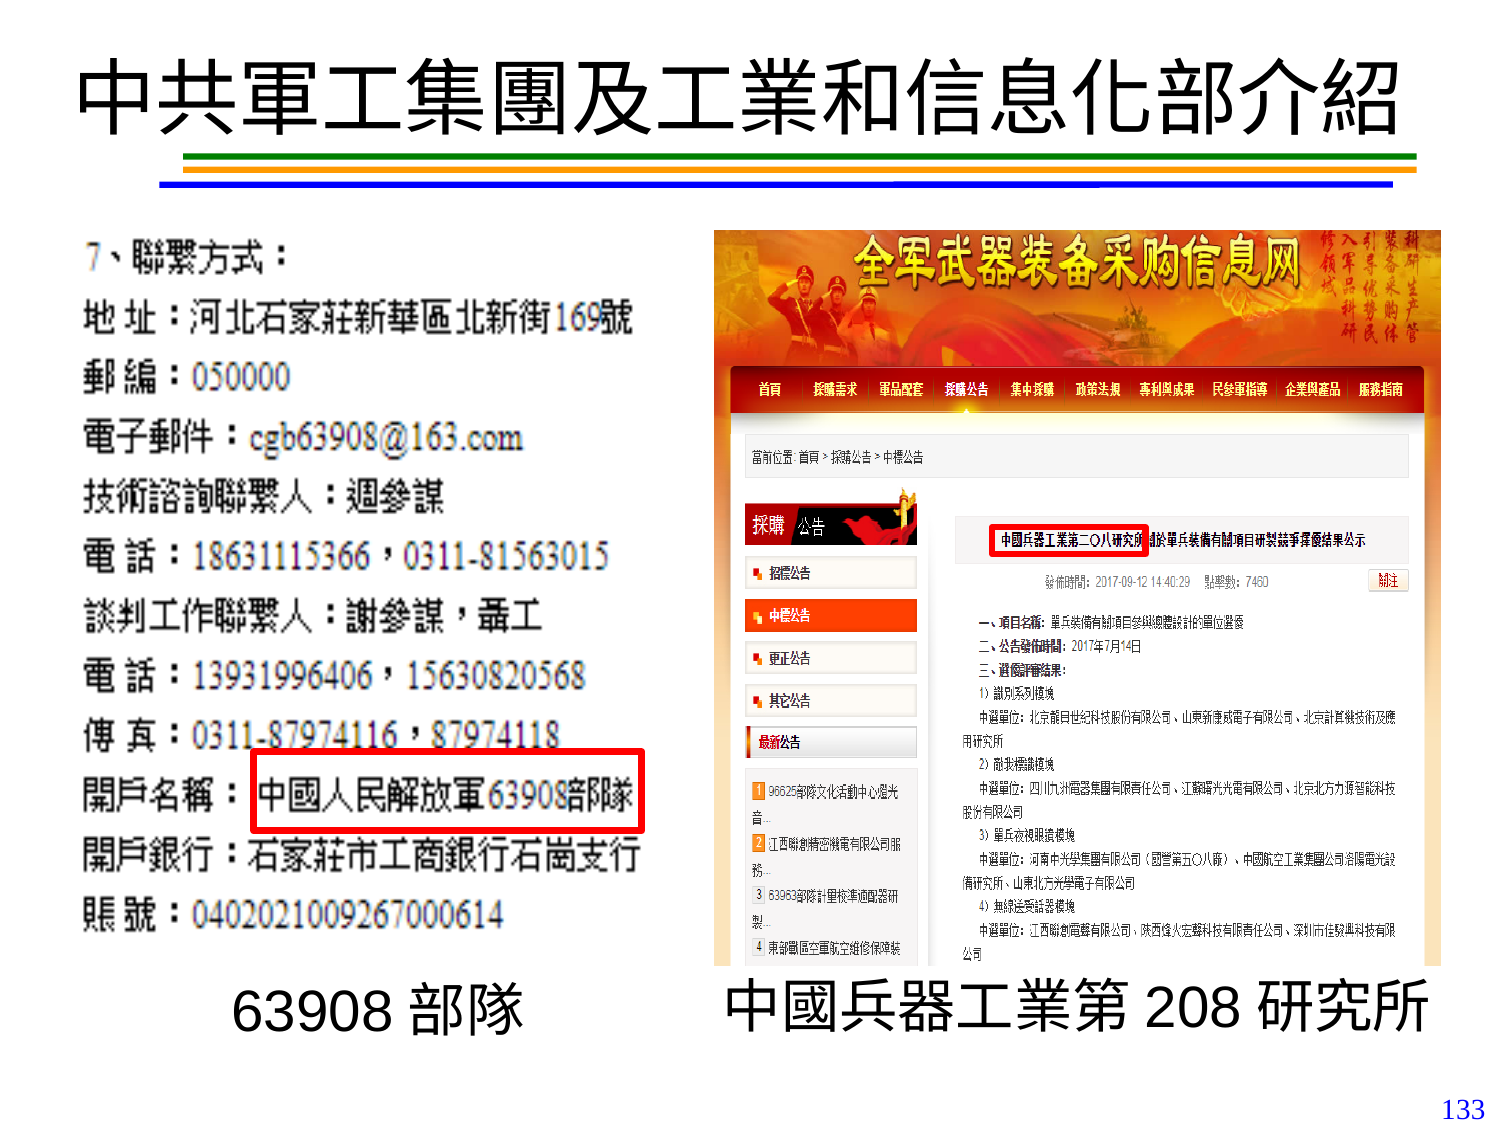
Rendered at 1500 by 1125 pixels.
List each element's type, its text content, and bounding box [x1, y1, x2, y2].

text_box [40, 231, 712, 967]
text_box 63908部隊 [216, 976, 540, 1051]
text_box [714, 230, 1441, 966]
slide_number 133 [1150, 1082, 1500, 1119]
text_box 中國兵器工業第208研究所 [708, 969, 1446, 1047]
title 中共軍工集團及工業和信息化部介紹 [0, 42, 1500, 147]
